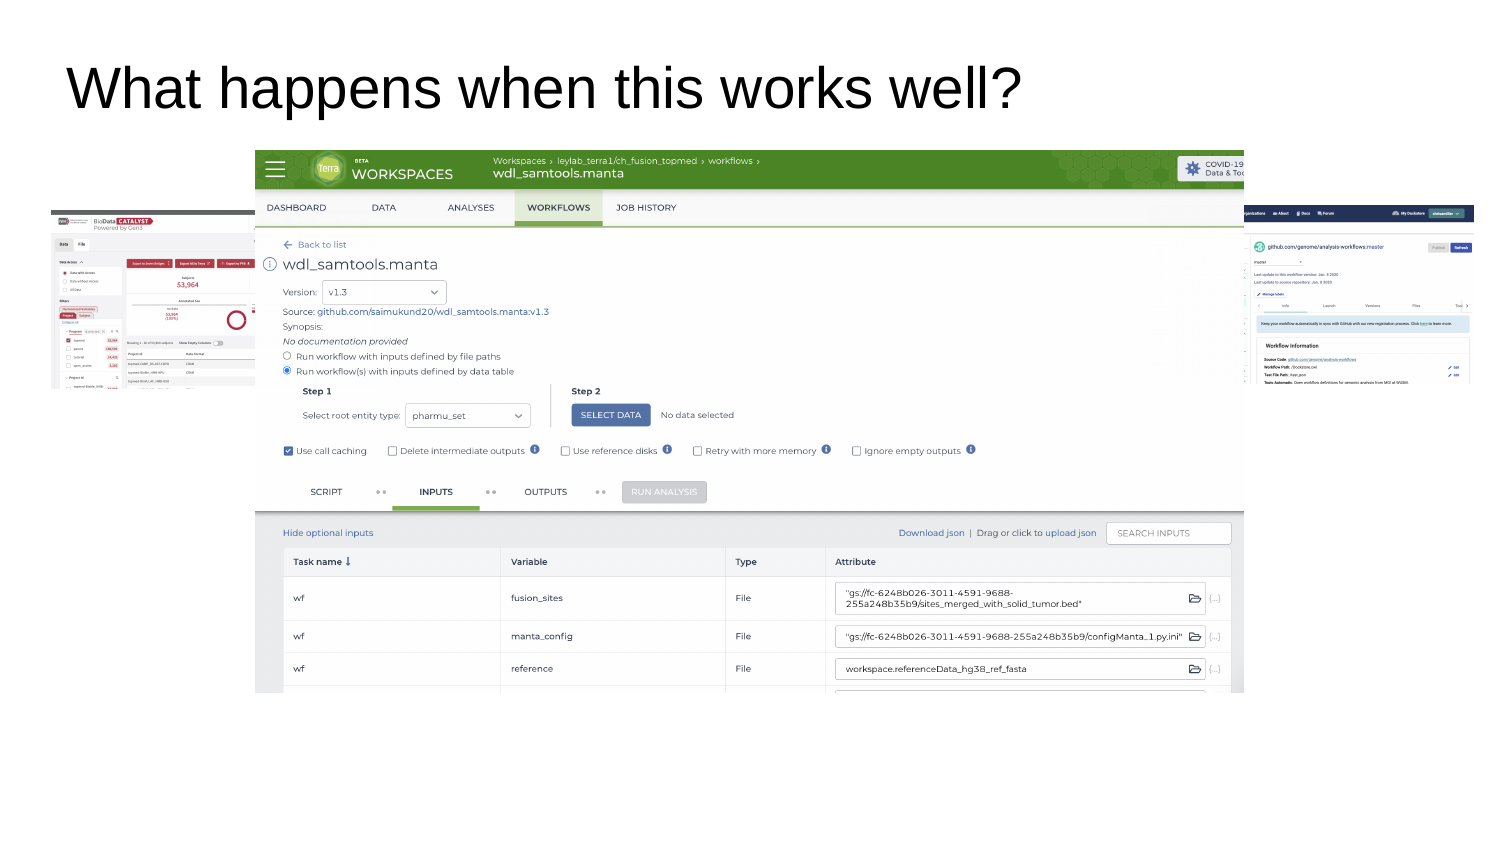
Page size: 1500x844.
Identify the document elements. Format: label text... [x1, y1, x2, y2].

picture [50, 150, 1475, 694]
title What happens when this works well? [51, 35, 1449, 130]
